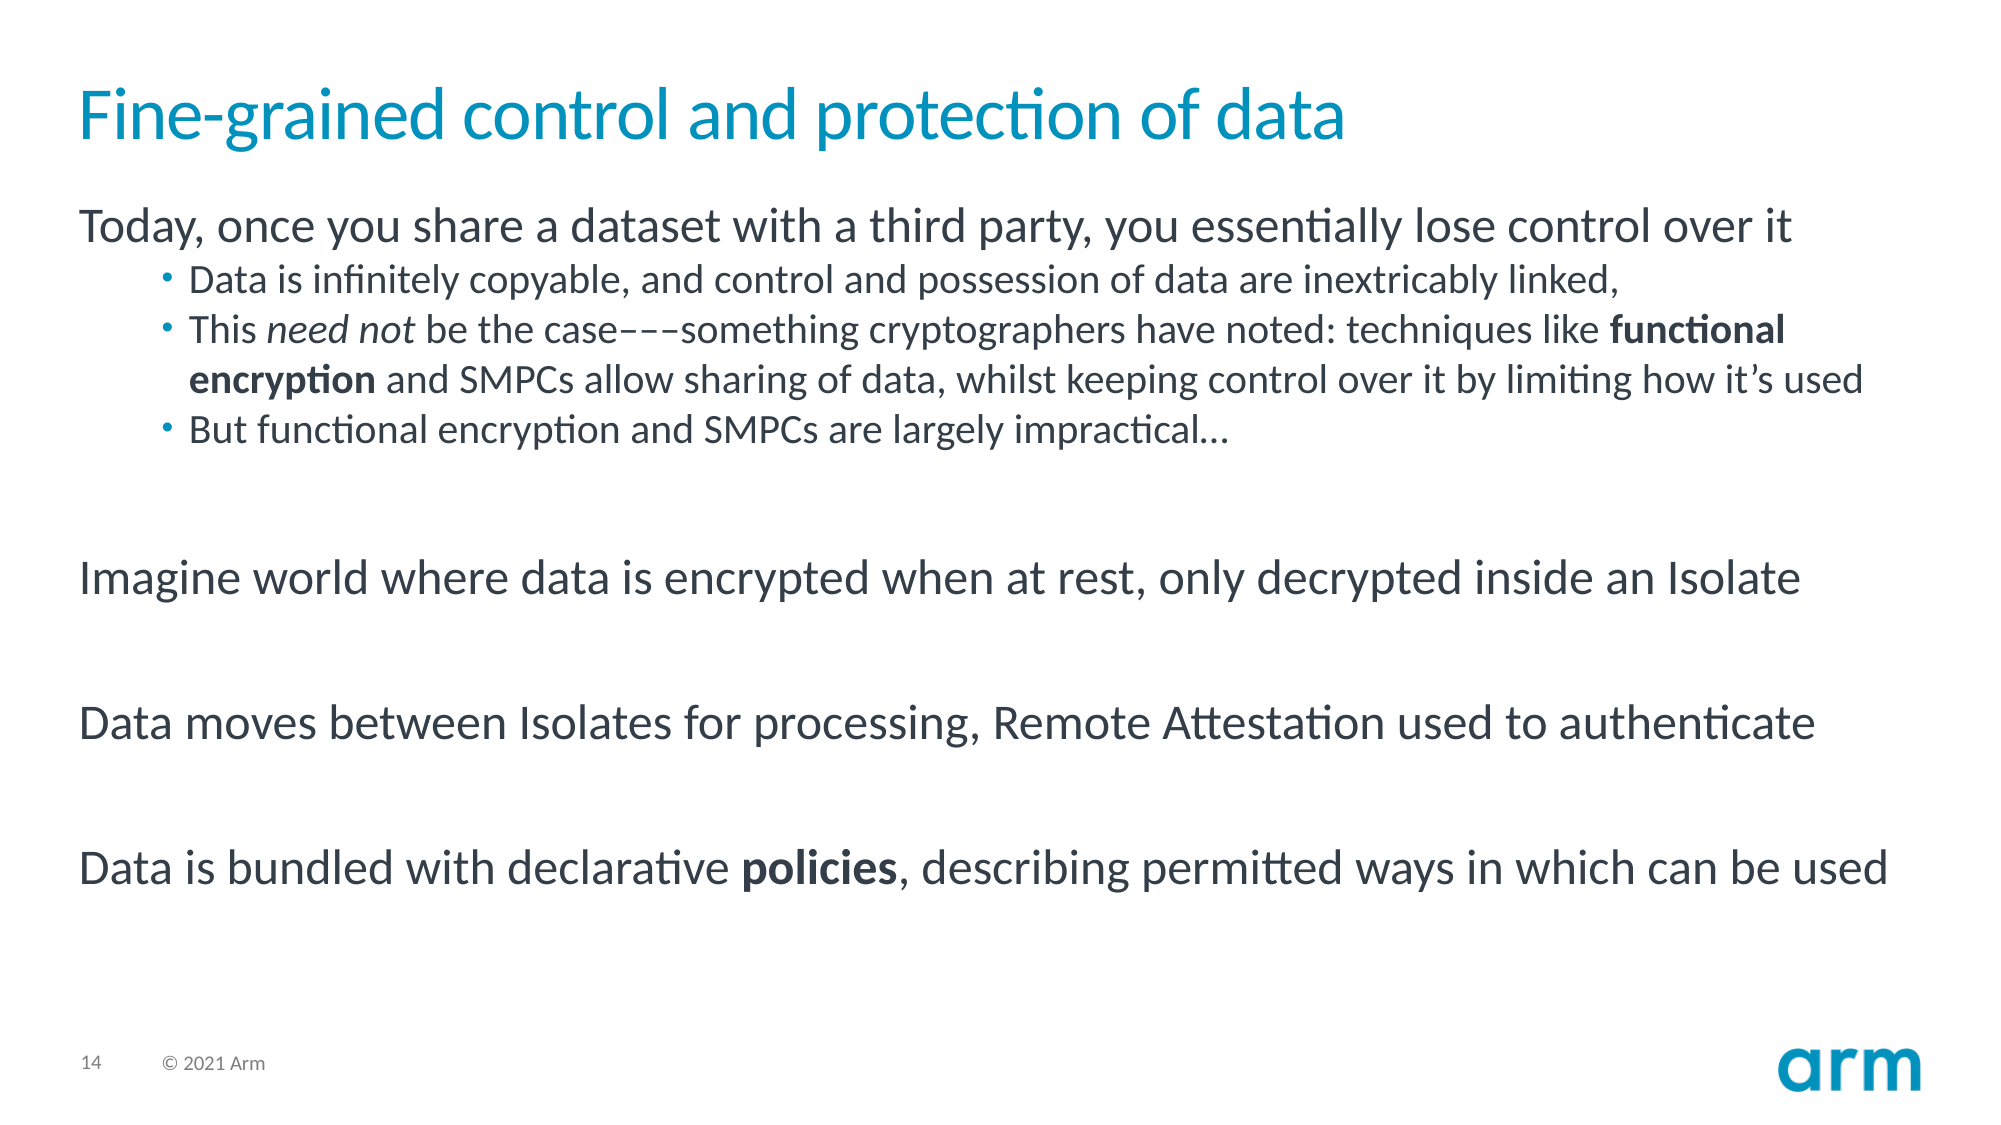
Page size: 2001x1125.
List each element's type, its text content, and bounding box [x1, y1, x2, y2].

list Today, once you share a dataset with a third party, you essentially lose control over it Data is infinitely copyable, and control and possession of data are inextricably linked, This need not be the case–––something cryptographers have noted: techniques like functional encryption and SMPCs allow sharing of data, whilst keeping control over it by limiting how it’s used But functional encryption and SMPCs are largely impractical… Imagine world where data is encrypted when at rest, only decrypted inside an Isolate Data moves between Isolates for processing, Remote Attestation used to authenticate Data is bundled with declarative policies, describing permitted ways in which can be used [78, 192, 1922, 1004]
picture [1777, 1047, 1922, 1093]
title Fine-grained control and protection of data [78, 78, 1922, 186]
